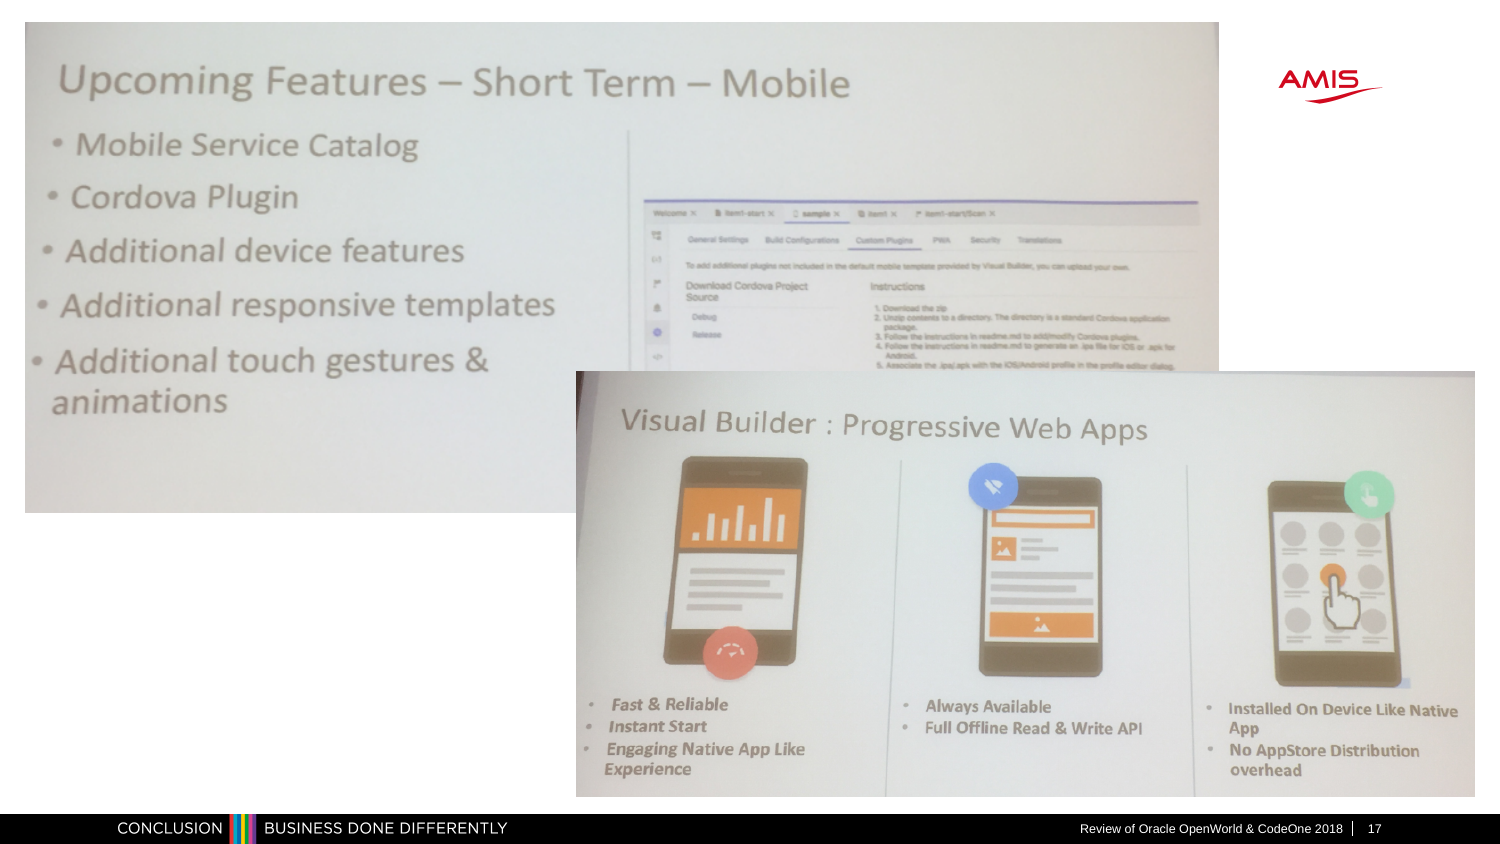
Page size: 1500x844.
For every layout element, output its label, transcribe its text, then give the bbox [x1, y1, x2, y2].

picture [25, 22, 1475, 797]
picture [0, 814, 236, 844]
slide_number 17 [1358, 820, 1382, 839]
footer Review of Oracle OpenWorld & CodeOne 2018 [814, 820, 1347, 839]
picture [239, 814, 1500, 844]
